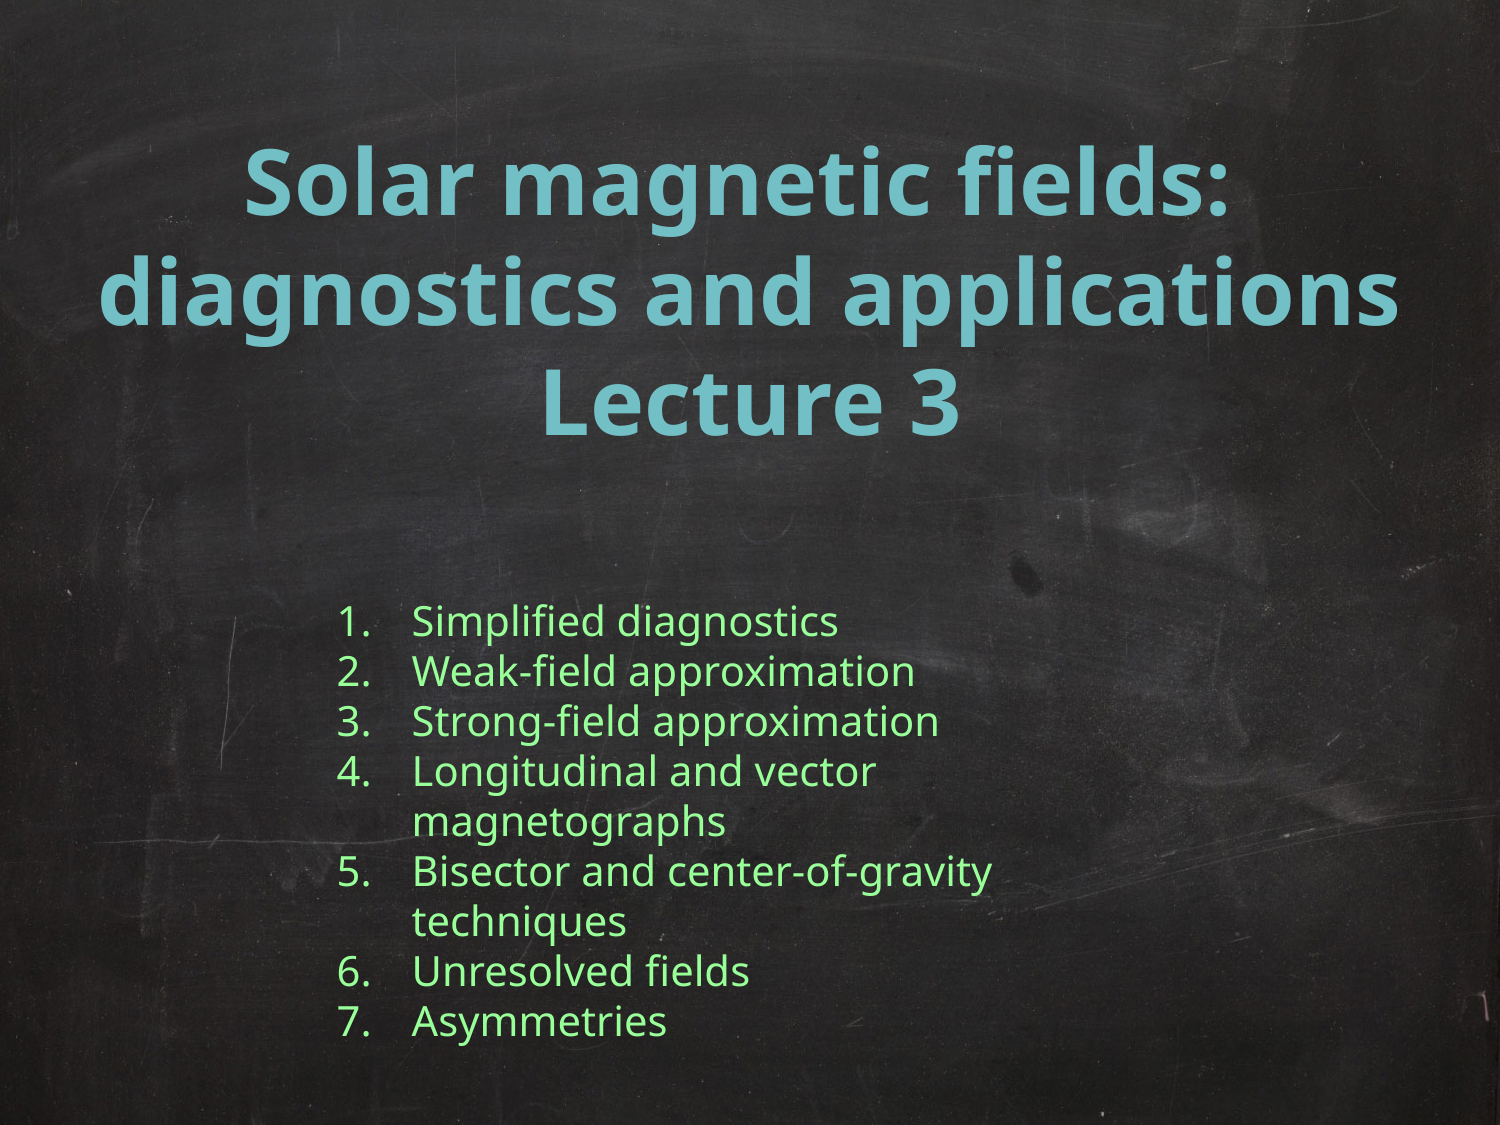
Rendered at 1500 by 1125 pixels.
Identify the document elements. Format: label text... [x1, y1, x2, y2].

text_box Simplified diagnostics Weak-field approximation Strong-field approximation Longitudinal and vector magnetographs Bisector and center-of-gravity techniques Unresolved fields Asymmetries [321, 587, 1179, 1053]
text_box Solar magnetic fields: diagnostics and applications Lecture 3 [84, 117, 1416, 461]
picture [0, 0, 1500, 1125]
